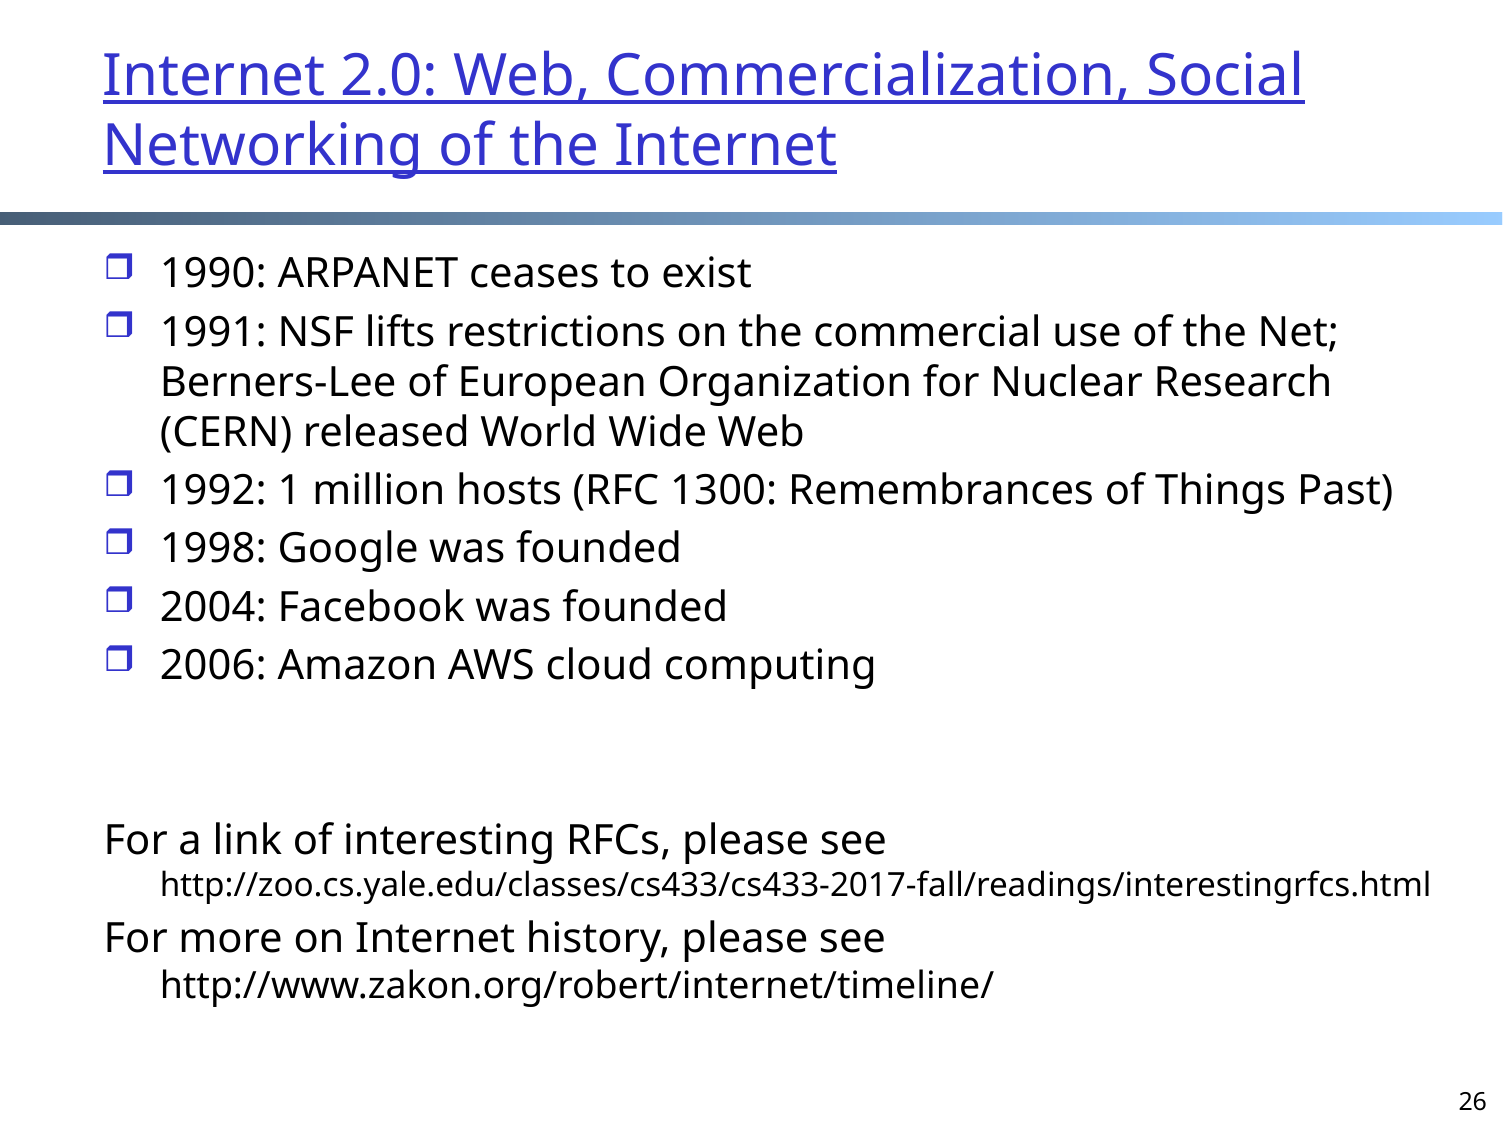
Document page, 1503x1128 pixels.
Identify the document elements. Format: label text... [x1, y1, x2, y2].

title Internet 2.0: Web, Commercialization, Social Networking of the Internet [87, 12, 1365, 201]
slide_number 26 [1151, 1051, 1503, 1128]
text_box 1990: ARPANET ceases to exist 1991: NSF lifts restrictions on the commercial use of the Net; Berners-Lee of European Organization for Nuclear Research (CERN) released World Wide Web 1992: 1 million hosts (RFC 1300: Remembrances of Things Past) 1998: Google was founded 2004: Facebook was founded 2006: Amazon AWS cloud computing For a link of interesting RFCs, please see http://zoo.cs.yale.edu/classes/cs433/cs433-2017-fall/readings/interestingrfcs.html For more on Internet history, please see http://www.zakon.org/robert/internet/timeline/ [88, 238, 1451, 1039]
